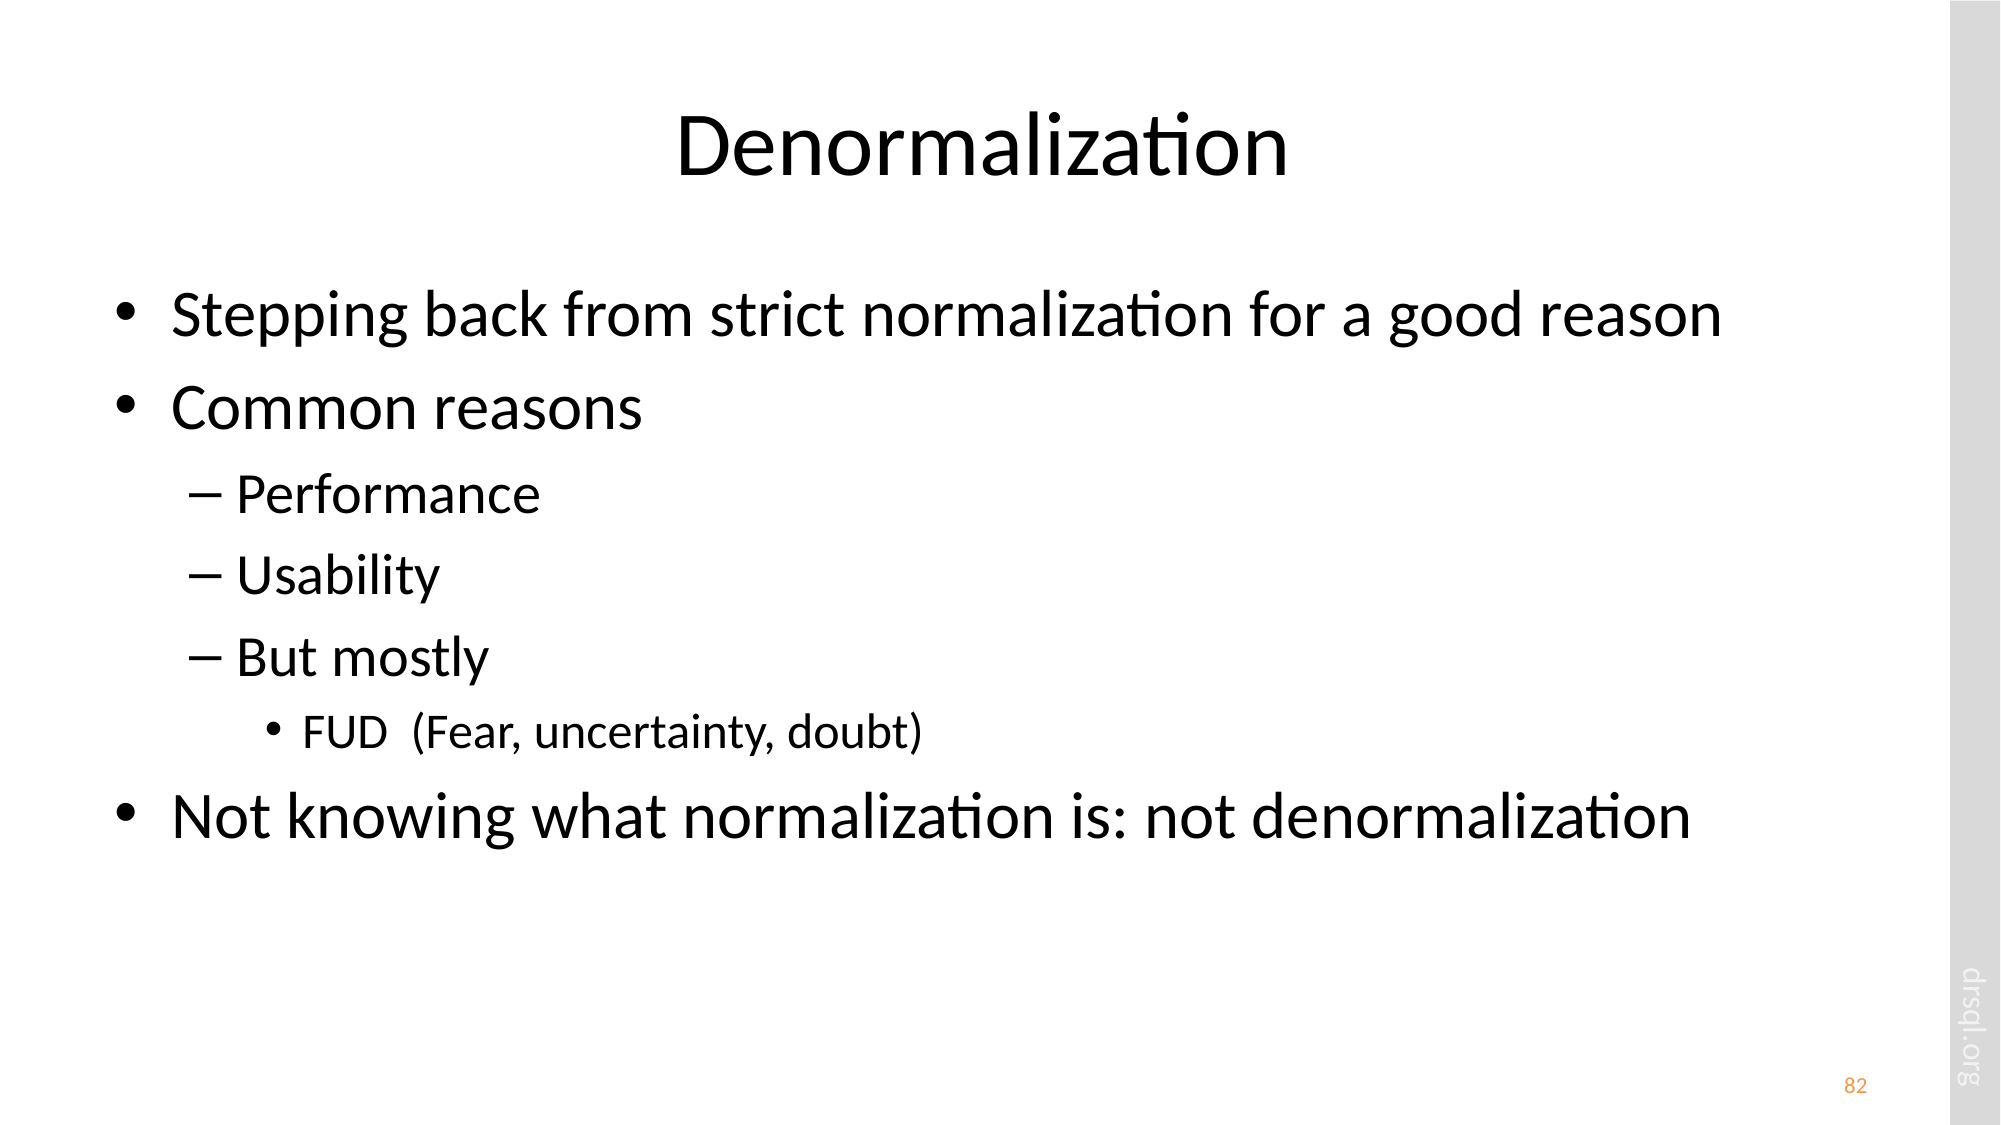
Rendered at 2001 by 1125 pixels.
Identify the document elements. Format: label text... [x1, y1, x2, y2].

list Stepping back from strict normalization for a good reason Common reasons Performance Usability But mostly FUD (Fear, uncertainty, doubt) Not knowing what normalization is: not denormalization [99, 262, 1800, 1005]
title Denormalization [99, 45, 1867, 233]
